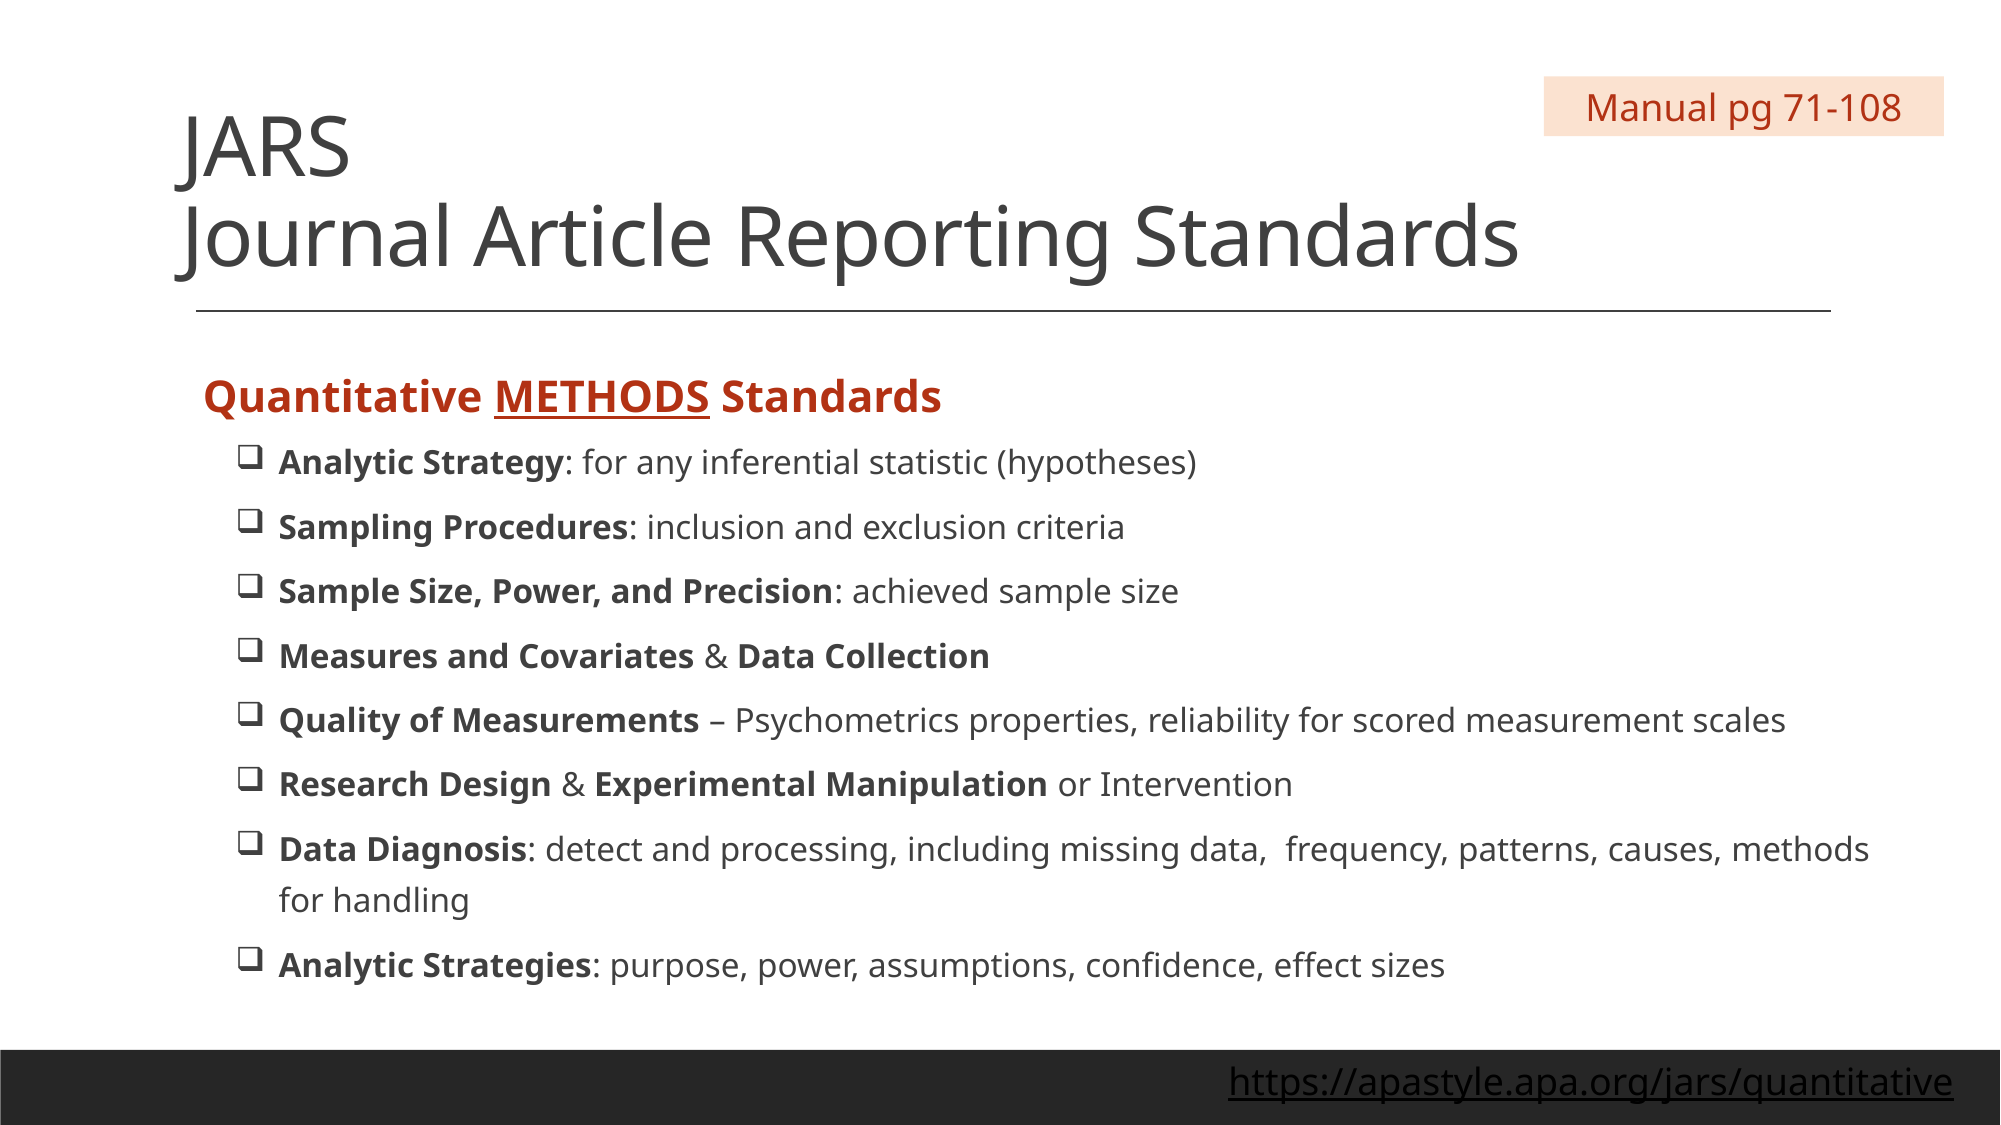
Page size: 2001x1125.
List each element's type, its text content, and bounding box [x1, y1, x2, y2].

text_box https://apastyle.apa.org/jars/quantitative [978, 1050, 1979, 1117]
text_box JARS Journal Article Reporting Standards [166, 54, 1950, 293]
list Quantitative METHODS Standards Analytic Strategy: for any inferential statistic (hypotheses) Sampling Procedures: inclusion and exclusion criteria Sample Size, Power, and Precision: achieved sample size Measures and Covariates & Data Collection Quality of Measurements – Psychometrics properties, reliability for scored measurement scales Research Design & Experimental Manipulation or Intervention Data Diagnosis: detect and processing, including missing data, frequency, patterns, causes, methods for handling Analytic Strategies: purpose, power, assumptions, confidence, effect sizes [202, 345, 1885, 1011]
